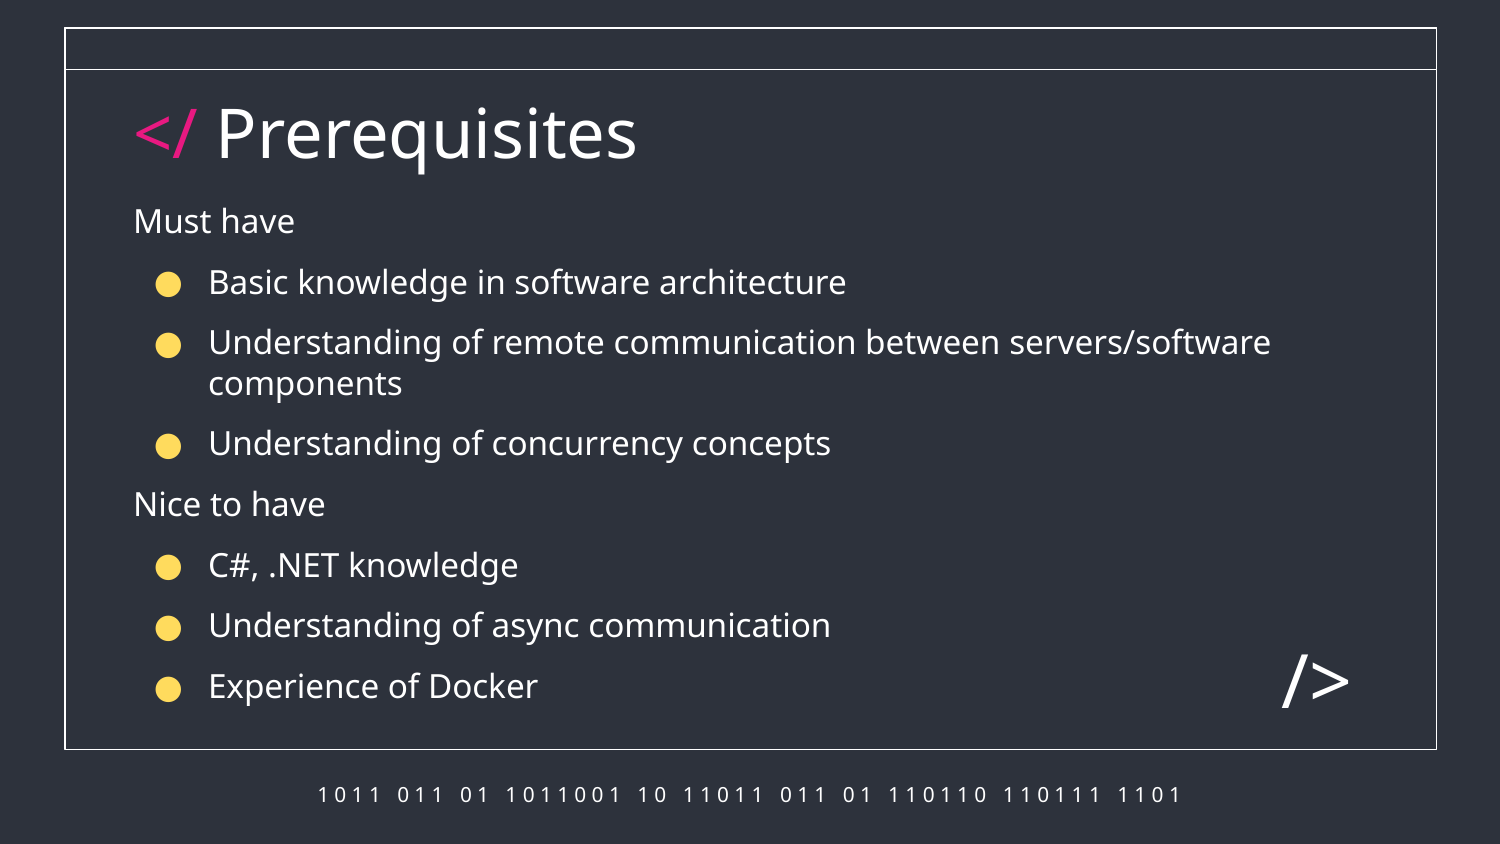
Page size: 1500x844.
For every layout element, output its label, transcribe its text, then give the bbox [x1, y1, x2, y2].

list Must have Basic knowledge in software architecture Understanding of remote communication between servers/software components Understanding of concurrency concepts Nice to have C#, .NET knowledge Understanding of async communication Experience of Docker [118, 185, 1382, 594]
title </ Prerequisites [118, 75, 1382, 170]
text_box /> [1266, 634, 1382, 734]
